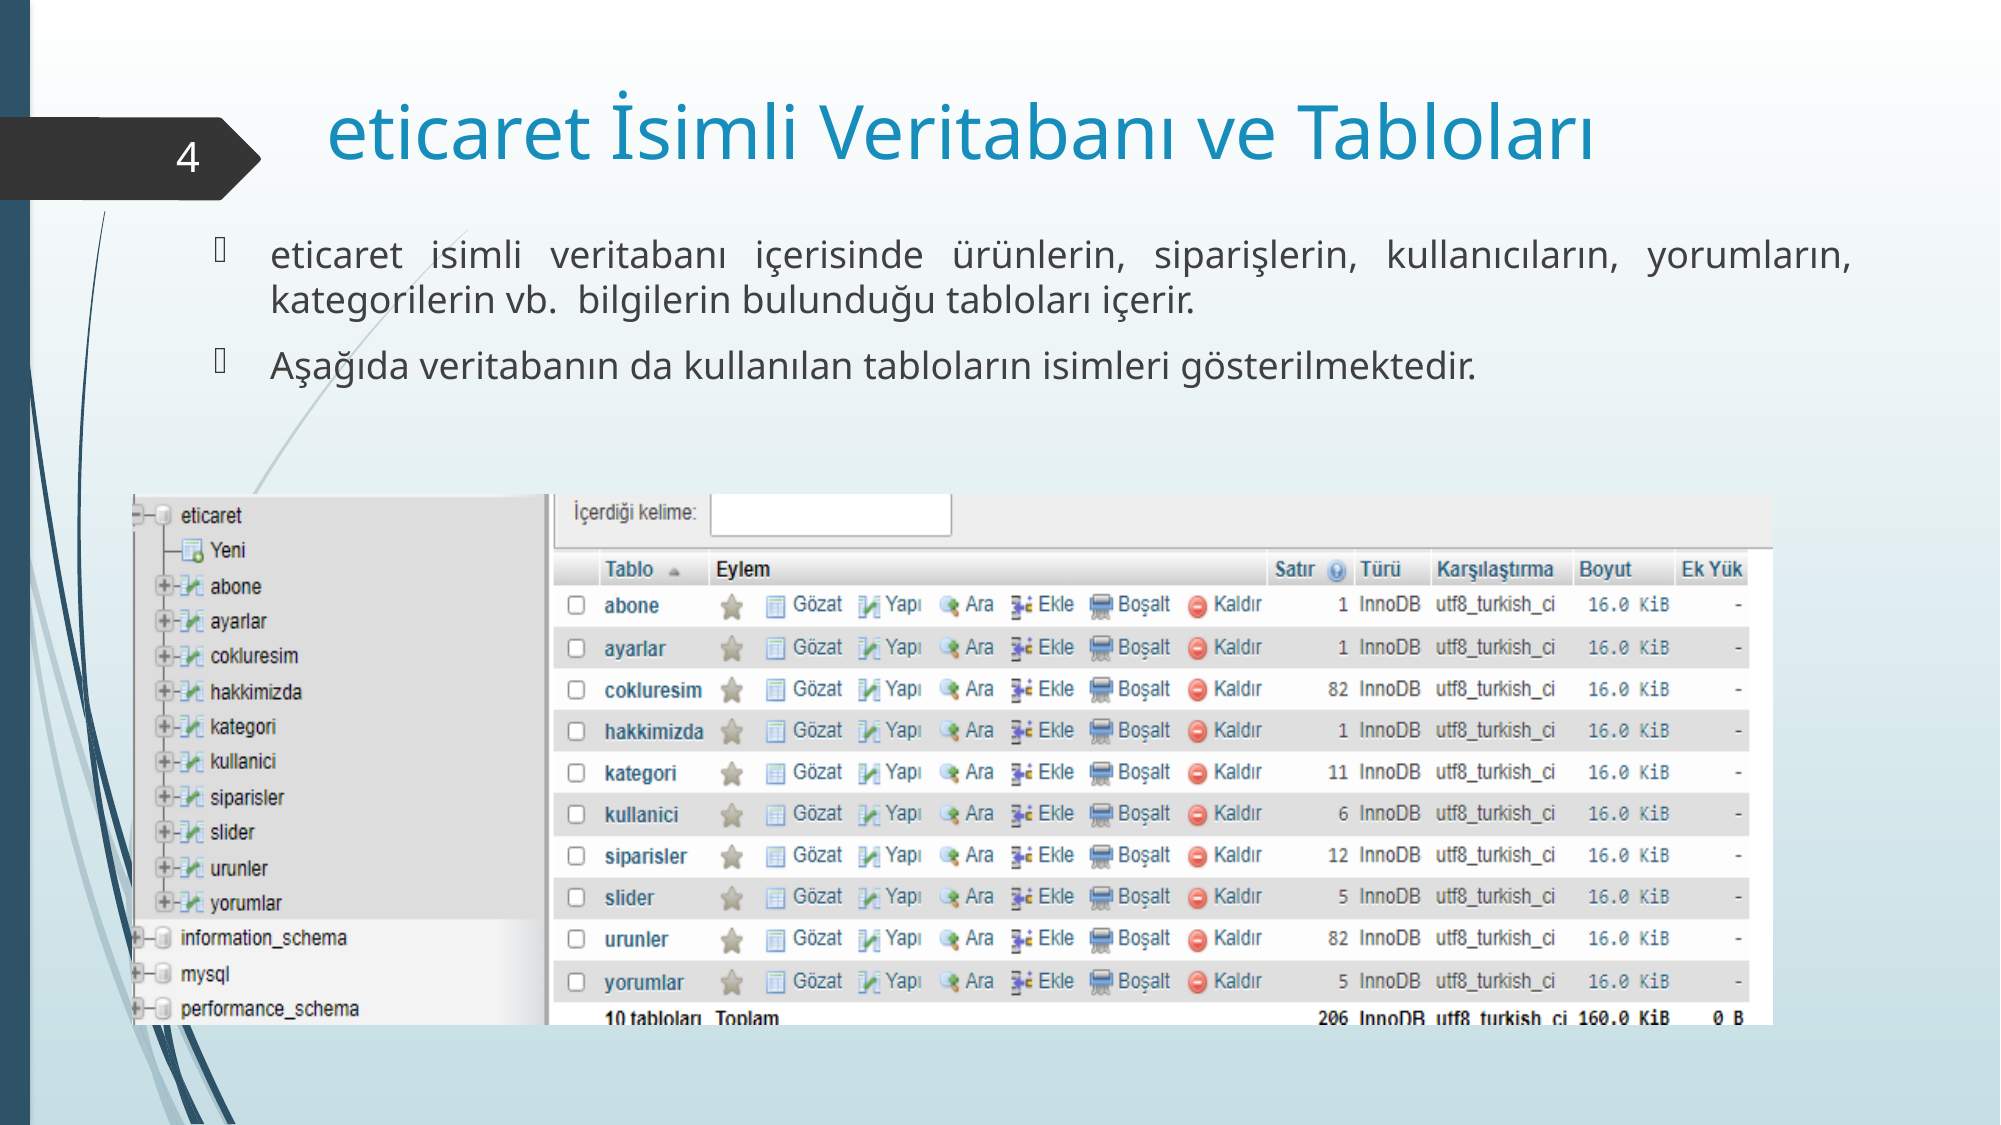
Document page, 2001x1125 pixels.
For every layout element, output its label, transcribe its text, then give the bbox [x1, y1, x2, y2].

picture [132, 494, 1774, 1025]
slide_number 4 [87, 129, 216, 190]
list eticaret isimli veritabanı içerisinde ürünlerin, siparişlerin, kullanıcıların, yorumların, kategorilerin vb. bilgilerin bulunduğu tabloları içerir. Aşağıda veritabanın da kullanılan tabloların isimleri gösterilmektedir. [198, 223, 1869, 495]
title eticaret İsimli Veritabanı ve Tabloları [311, 76, 1773, 223]
